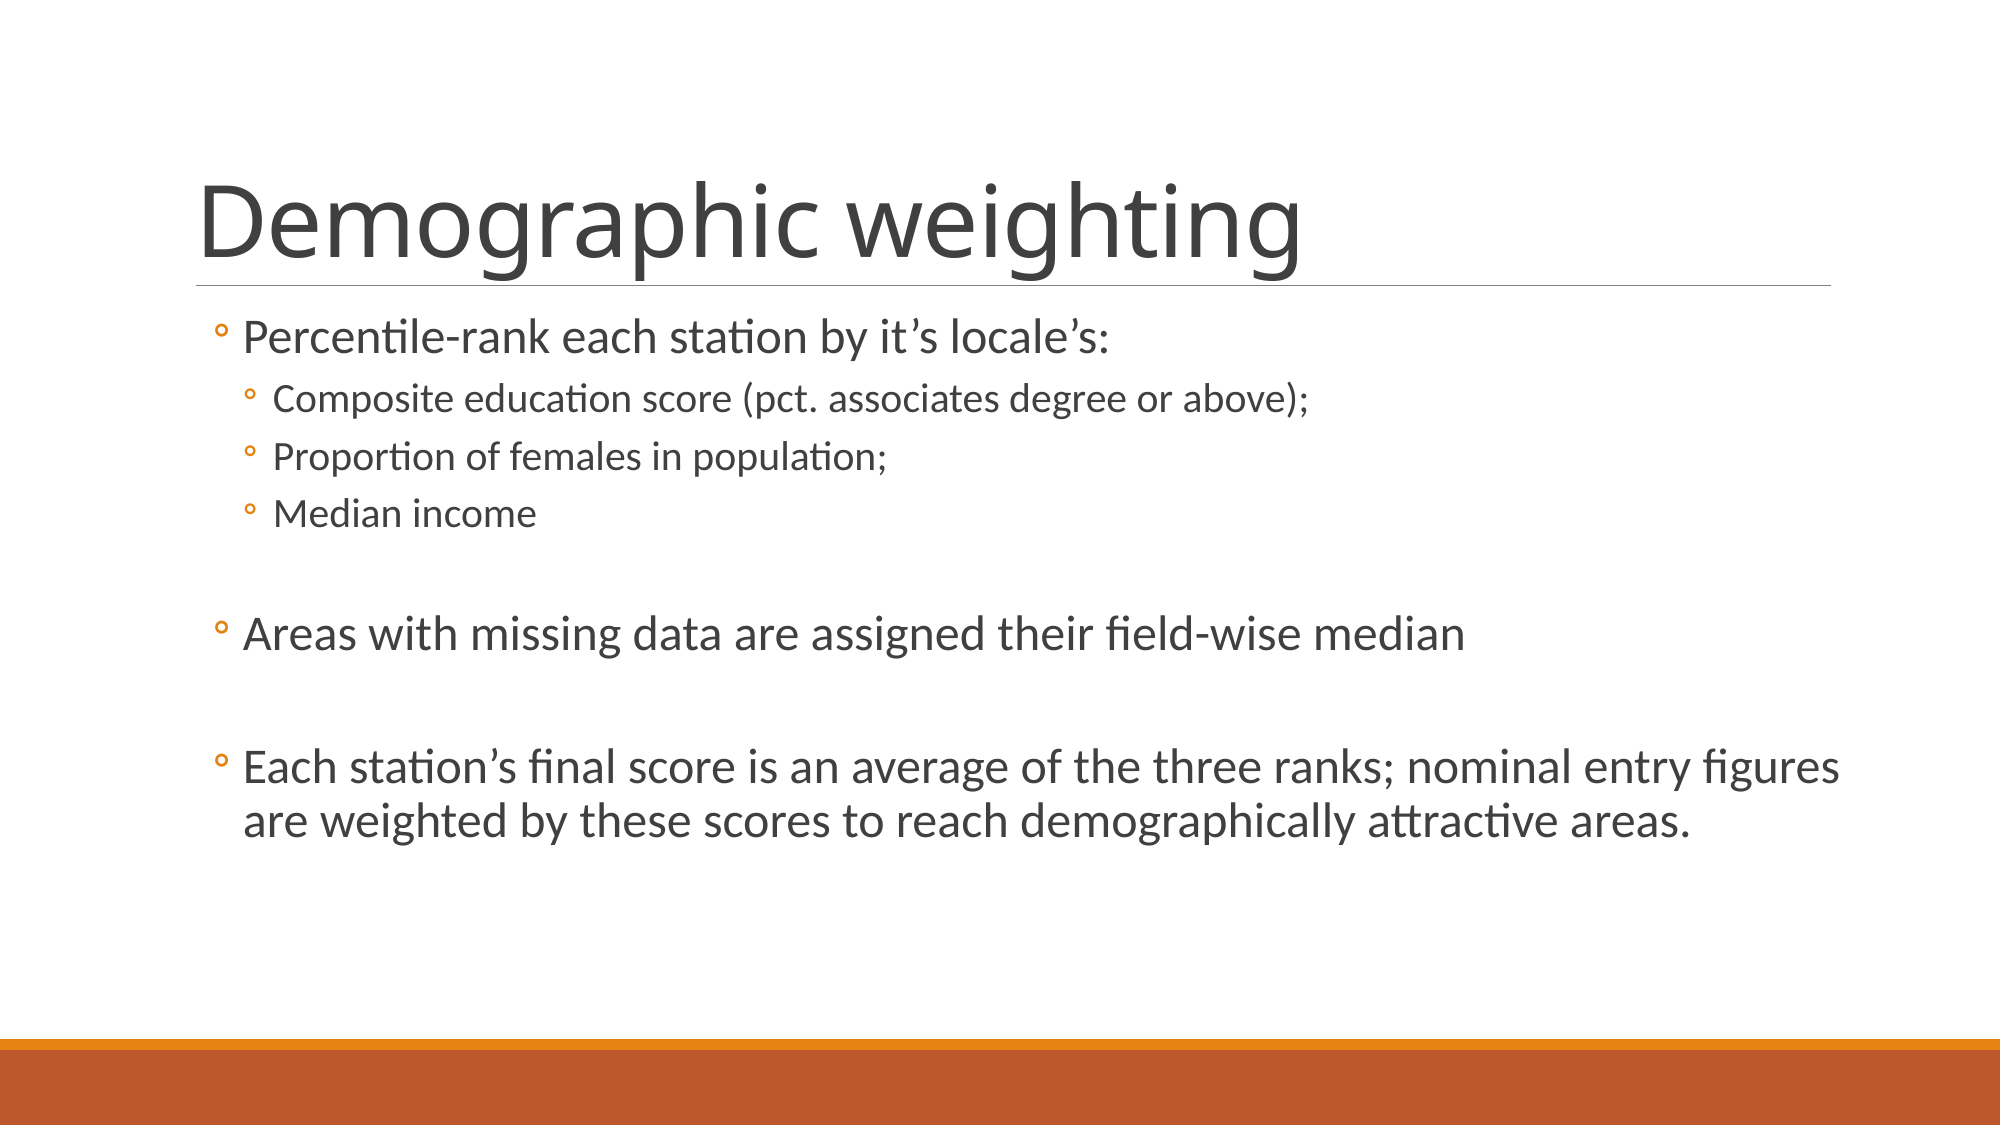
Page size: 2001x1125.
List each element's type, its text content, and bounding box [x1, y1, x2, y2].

title Demographic weighting [180, 47, 1830, 285]
text_box Percentile-rank each station by it’s locale’s: Composite education score (pct. associates degree or above); Proportion of females in population; Median income Areas with missing data are assigned their field-wise median Each station’s final score is an average of the three ranks; nominal entry figures are weighted by these scores to reach demographically attractive areas. [179, 302, 1861, 963]
